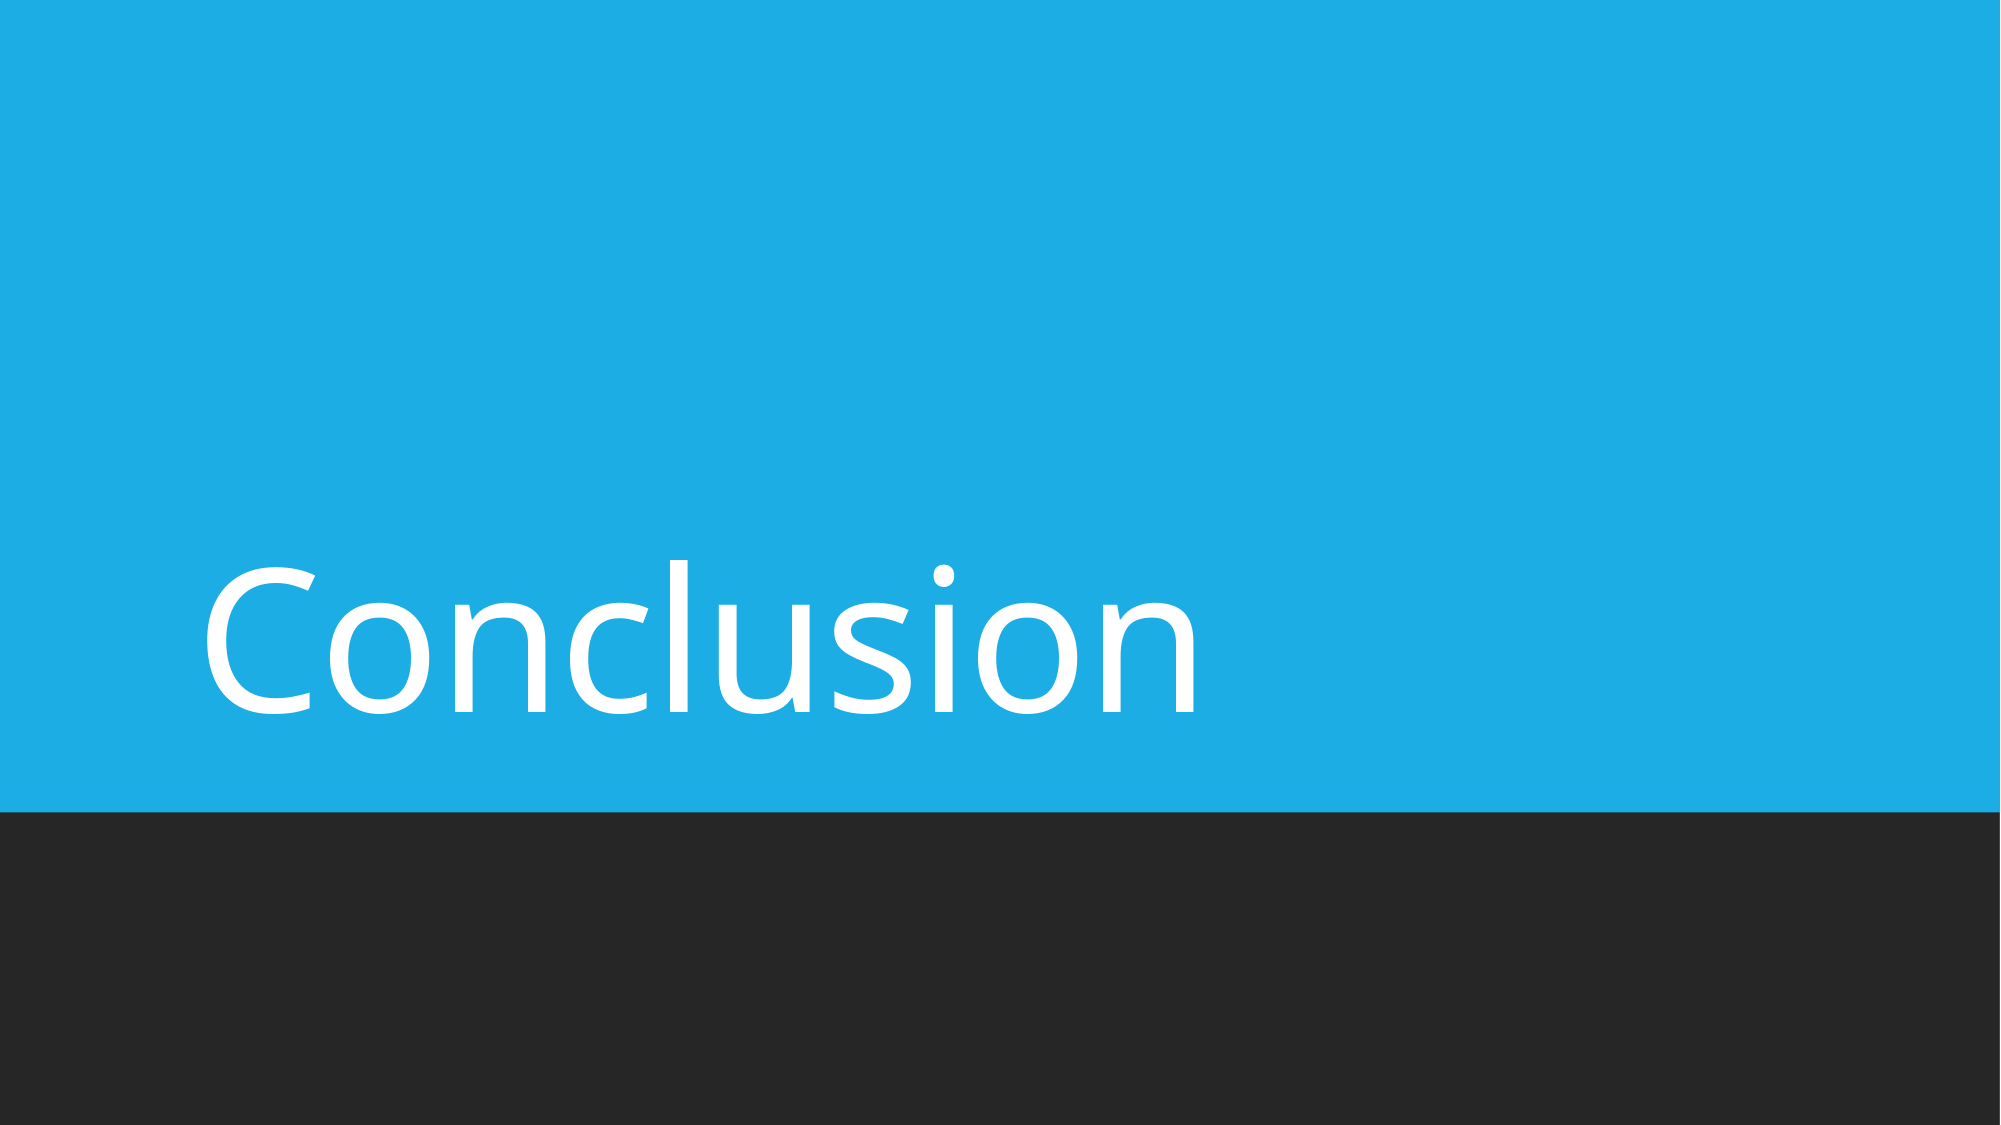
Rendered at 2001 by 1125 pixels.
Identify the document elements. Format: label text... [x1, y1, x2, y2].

text_box [0, 812, 2000, 1125]
text_box Conclusion [187, 124, 1823, 763]
text_box [0, 0, 2000, 812]
